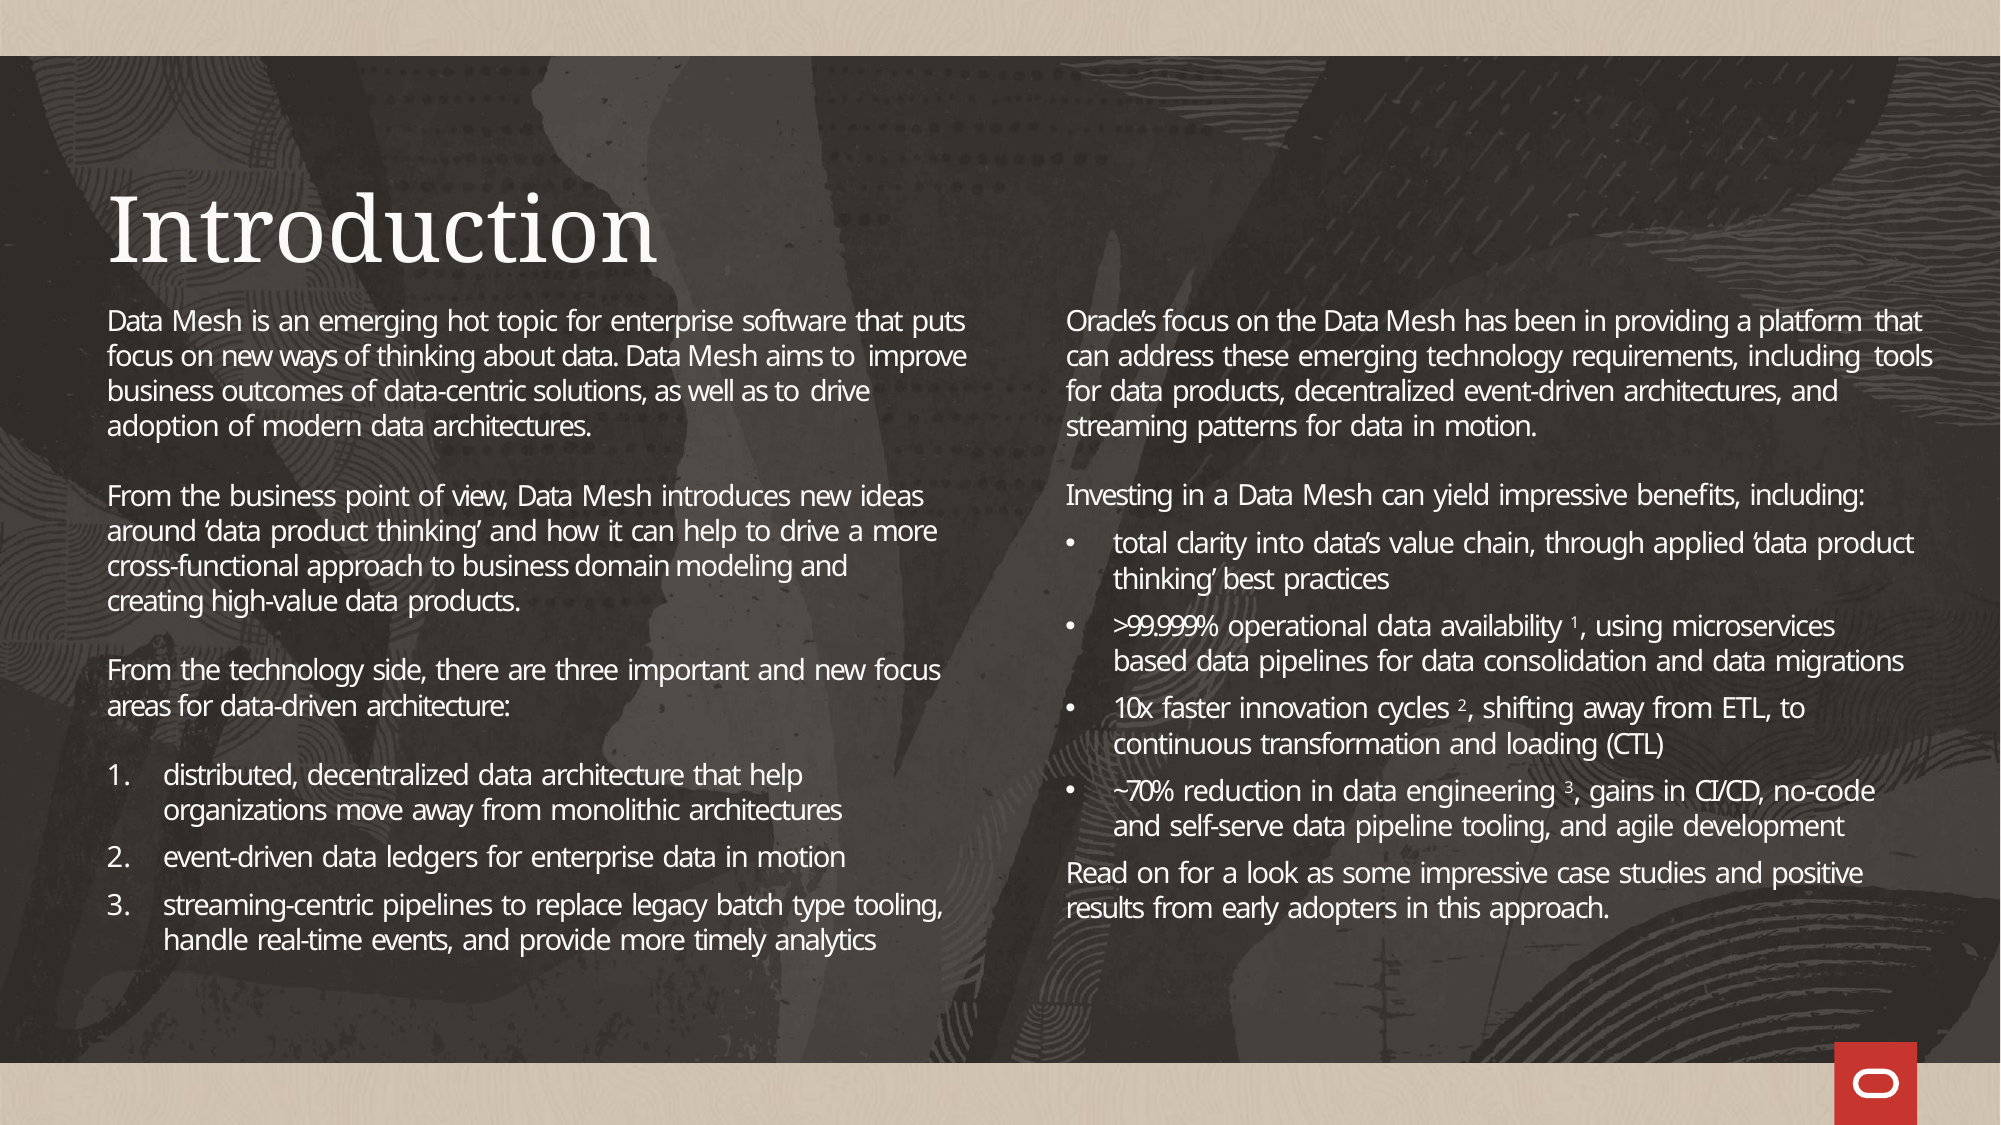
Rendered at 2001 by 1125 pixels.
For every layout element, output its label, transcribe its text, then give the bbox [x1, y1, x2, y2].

text_box From the business point of view, Data Mesh introduces new ideas around ‘data product thinking’ and how it can help to drive a more cross-functional approach to business domain modeling and creating high-value data products. From the technology side, there are three important and new focus areas for data-driven architecture: distributed, decentralized data architecture that help organizations move away from monolithic architectures event-driven data ledgers for enterprise data in motion streaming-centric pipelines to replace legacy batch type tooling, handle real-time events, and provide more timely analytics [104, 475, 977, 957]
text_box total clarity into data’s value chain, through applied ‘data product thinking’ best practices >99.999% operational data availability 1, using microservices based data pipelines for data consolidation and data migrations 10x faster innovation cycles 2, shifting away from ETL, to continuous transformation and loading (CTL) ~70% reduction in data engineering 3, gains in CI/CD, no-code and self-serve data pipeline tooling, and agile development Read on for a look as some impressive case studies and positive results from early adopters in this approach. [1050, 522, 1951, 925]
text_box [1852, 1068, 1900, 1099]
text_box [1918, 1063, 2000, 1125]
text_box Oracle’s focus on the Data Mesh has been in providing a platform that can address these emerging technology requirements, including tools for data products, decentralized event-driven architectures, and streaming patterns for data in motion. Investing in a Data Mesh can yield impressive benefits, including: [1063, 300, 1946, 512]
text_box [0, 0, 2000, 56]
text_box [0, 1063, 1834, 1125]
text_box [0, 56, 2000, 1063]
title Introduction Data Mesh is an emerging hot topic for enterprise software that puts focus on new ways of thinking about data. Data Mesh aims to improve business outcomes of data-centric solutions, as well as to drive adoption of modern data architectures. [104, 168, 977, 443]
text_box [1834, 1042, 1918, 1125]
